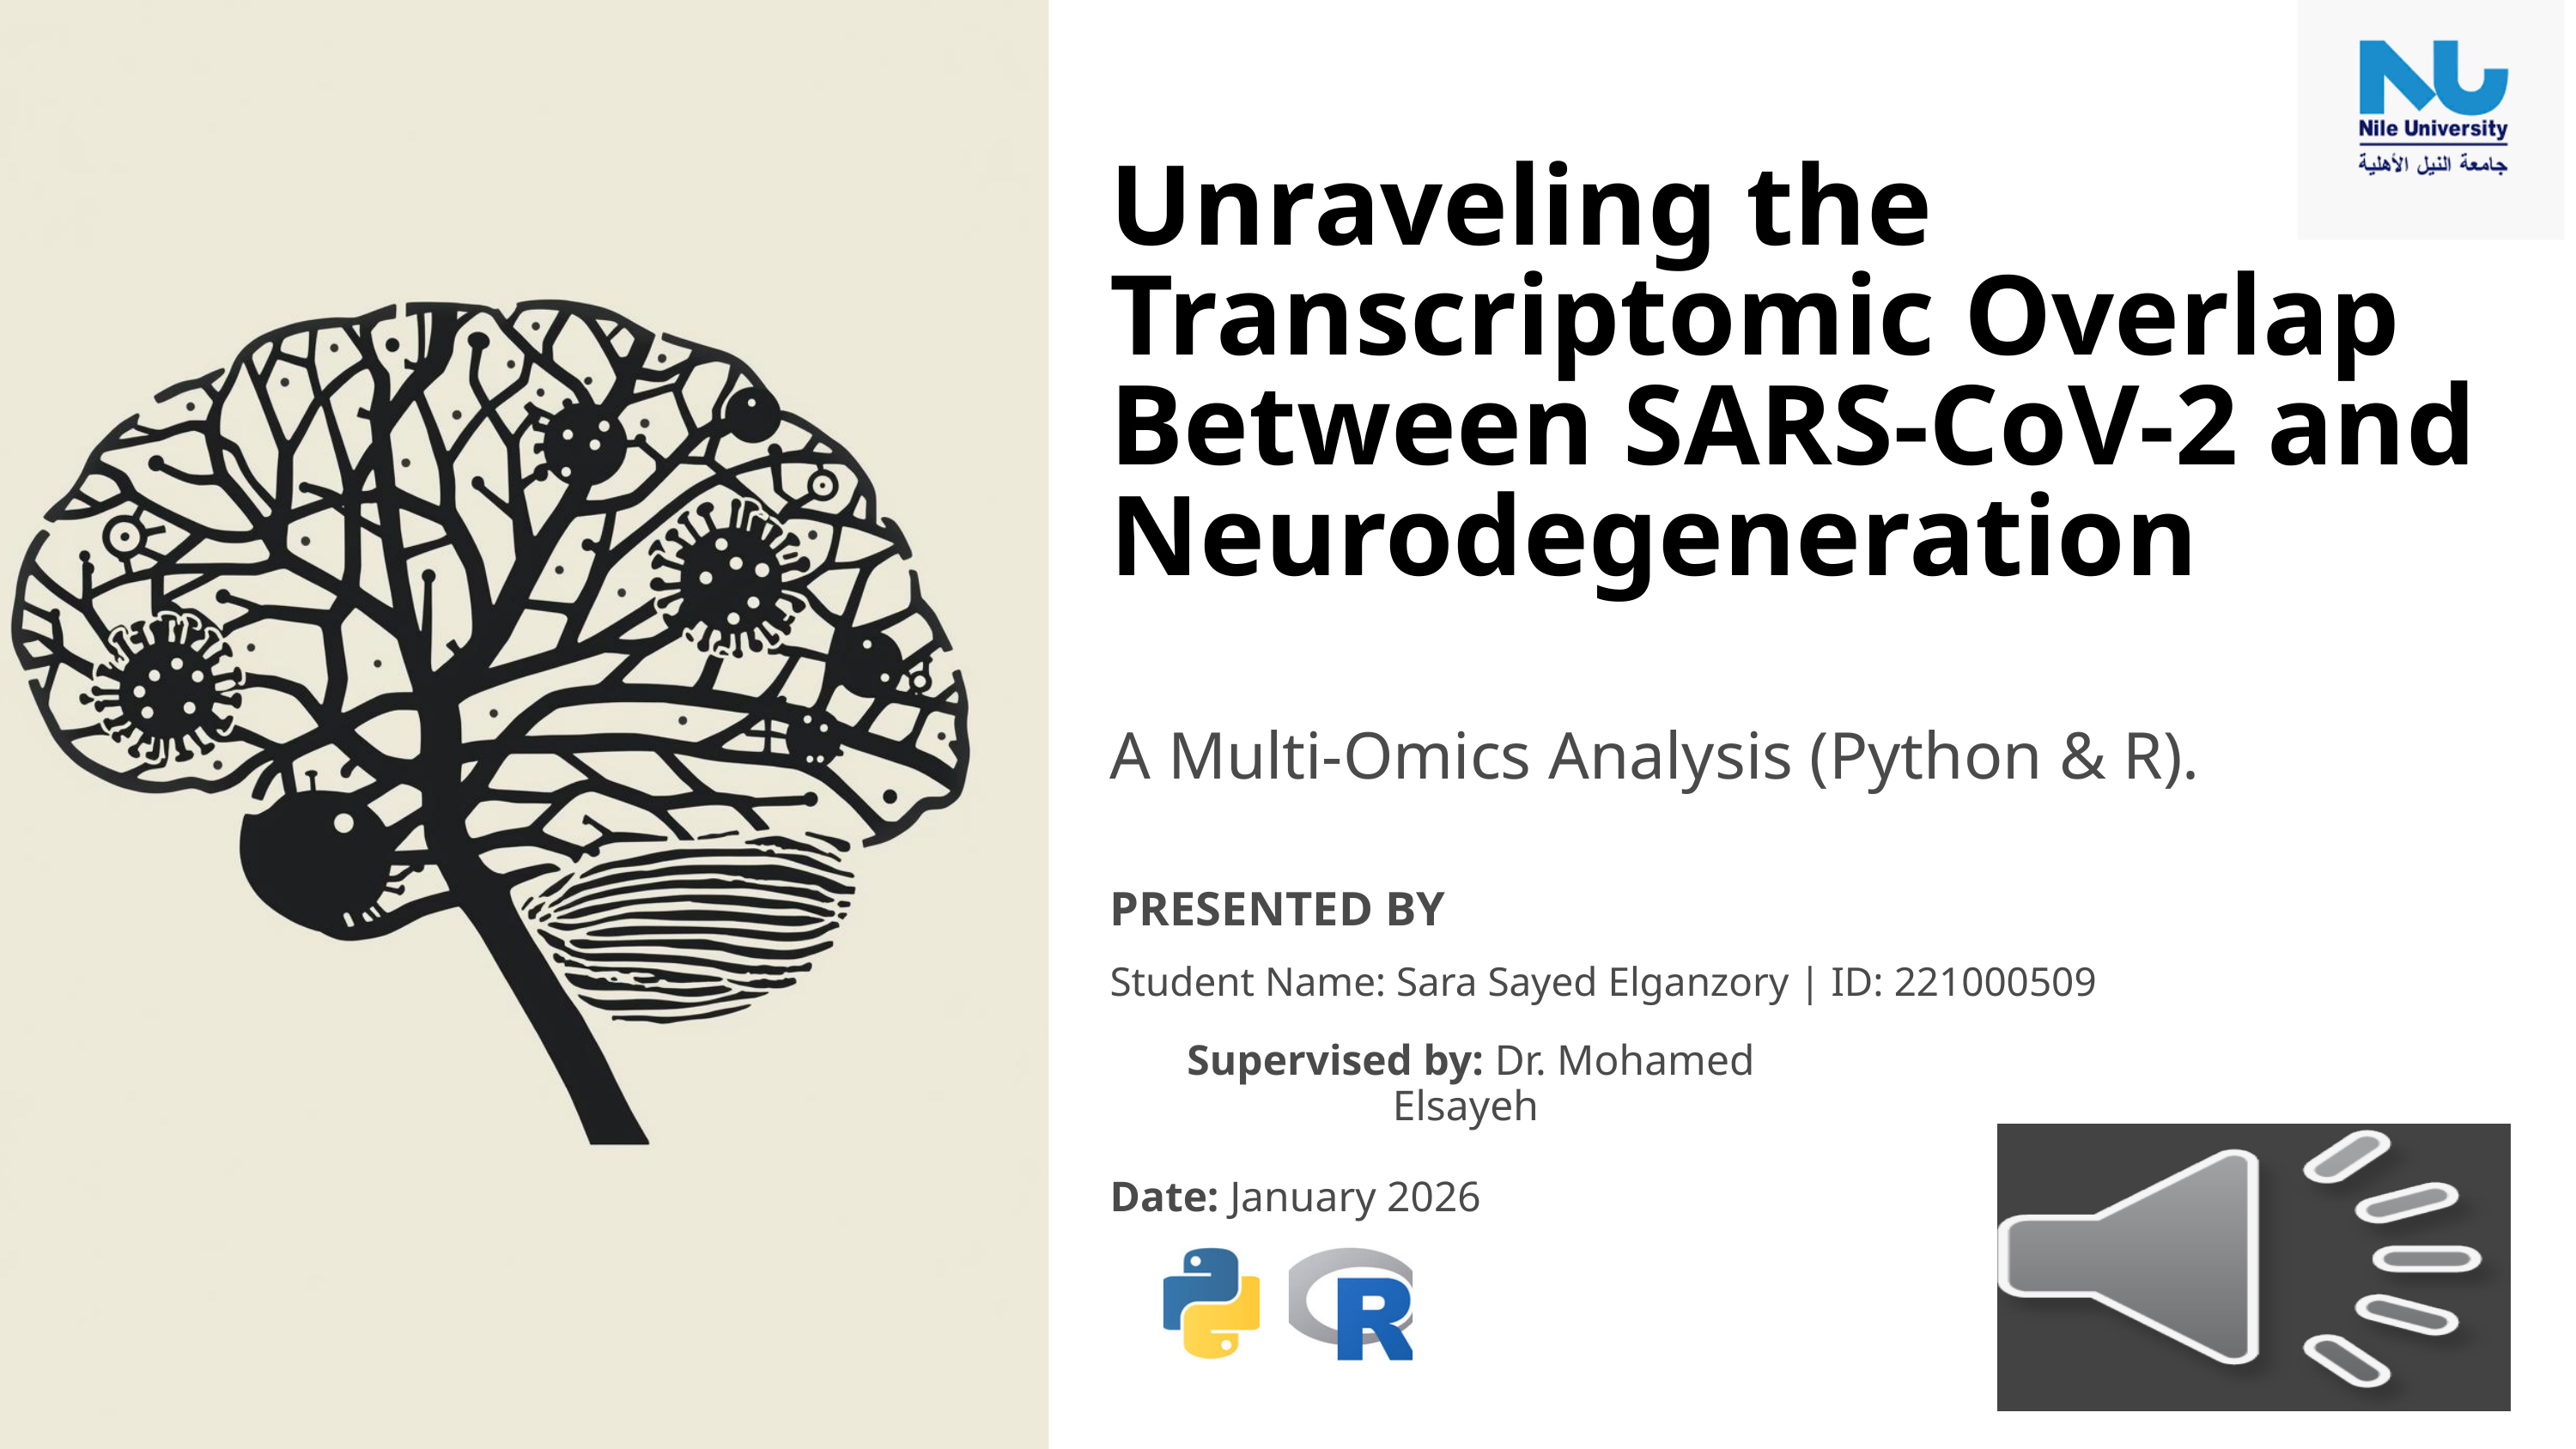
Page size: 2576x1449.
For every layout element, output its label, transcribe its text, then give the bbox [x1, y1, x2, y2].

text_box [2297, 0, 2565, 240]
text_box Supervised by: Dr. Mohamed Elsayeh Date: January 2026 [1109, 1038, 1832, 1220]
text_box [0, 0, 1049, 1449]
picture [1996, 1122, 2512, 1413]
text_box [1109, 875, 2166, 1001]
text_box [1109, 145, 2523, 876]
text_box [1288, 1247, 1413, 1361]
text_box [1163, 1247, 1260, 1361]
